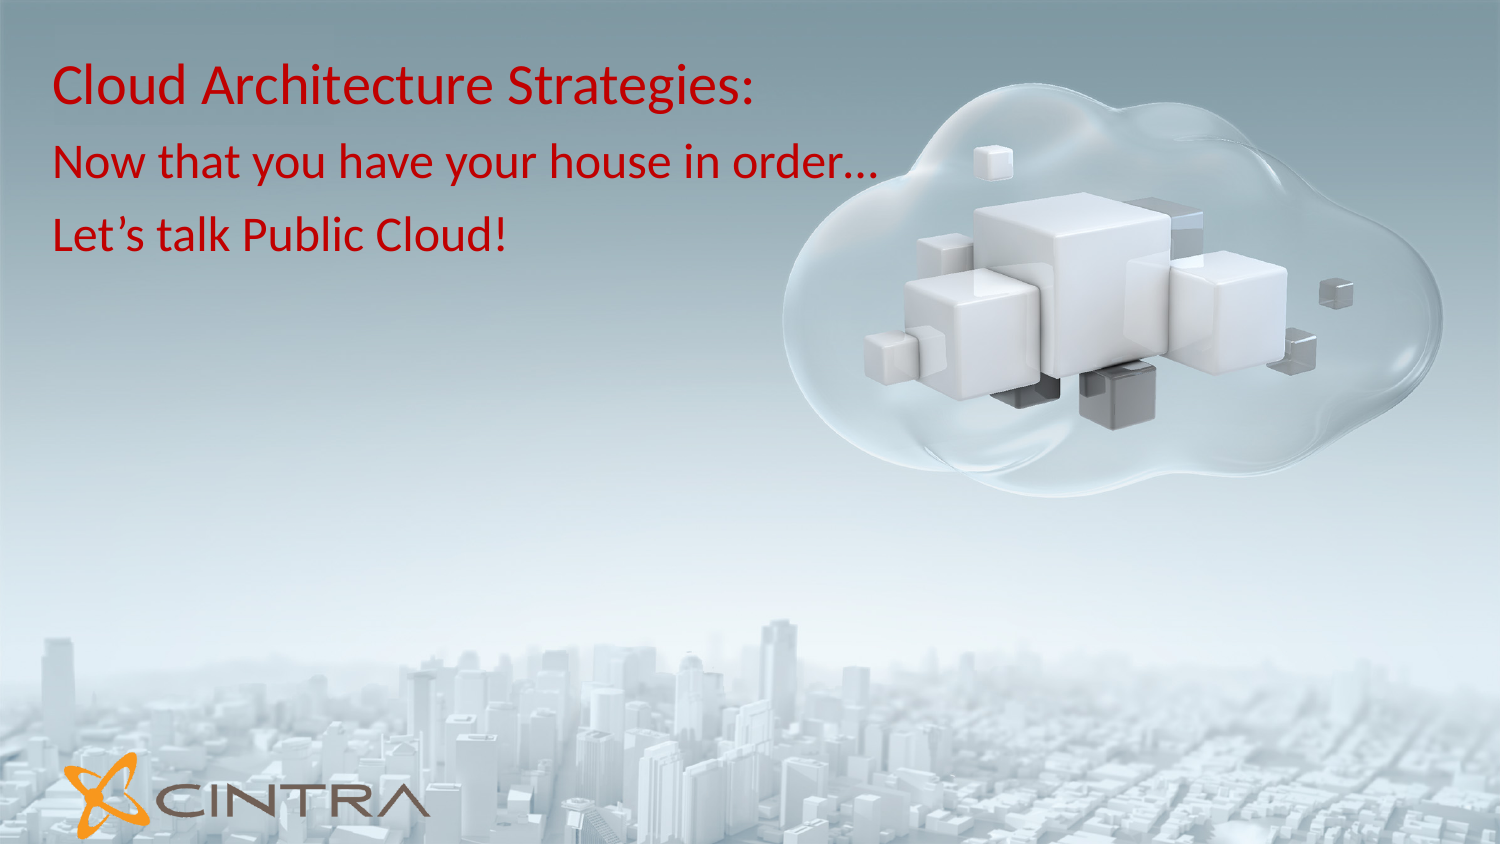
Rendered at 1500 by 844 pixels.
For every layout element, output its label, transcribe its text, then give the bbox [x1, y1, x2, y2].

picture [0, 0, 1500, 844]
text_box Cloud Architecture Strategies: Now that you have your house in order… Let’s talk Public Cloud! [37, 52, 1462, 270]
